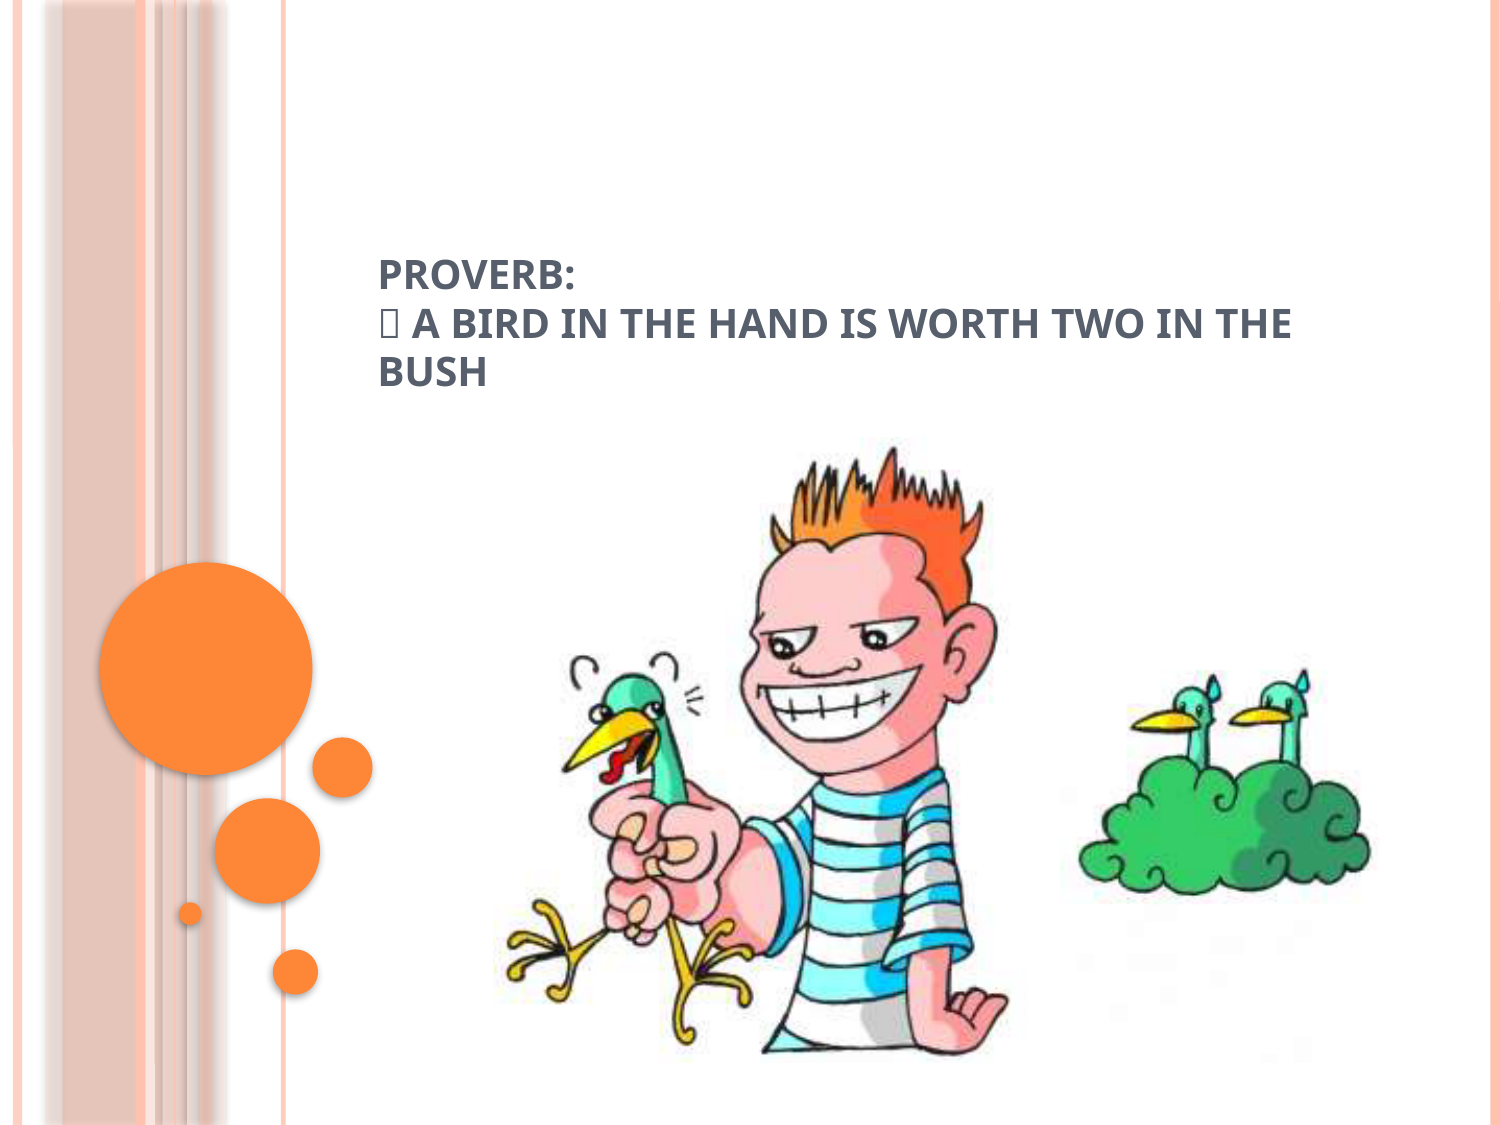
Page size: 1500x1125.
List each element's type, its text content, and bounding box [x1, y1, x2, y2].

title PROVERB:  A bird in the hand is worth two in the bush [362, 237, 1375, 549]
picture [493, 436, 1380, 1063]
